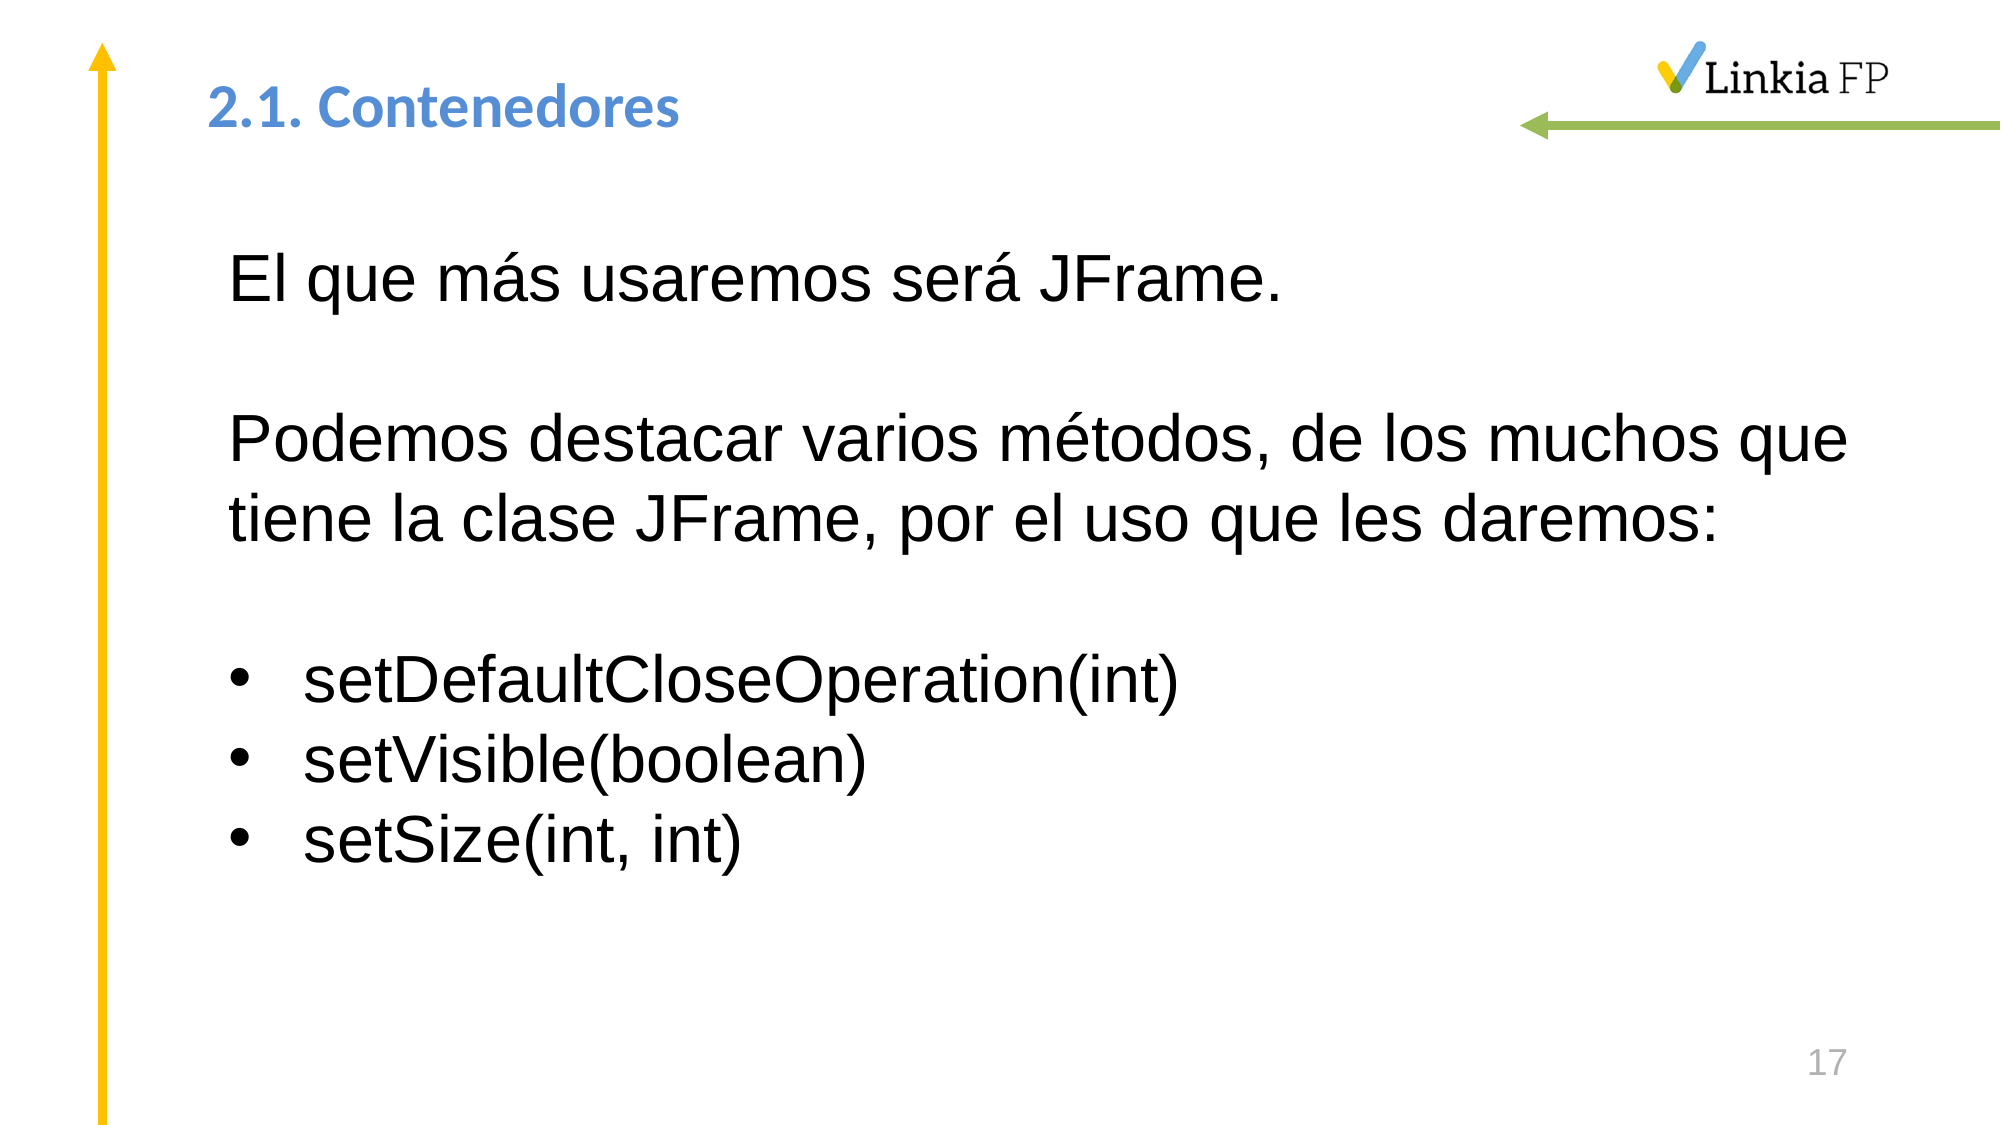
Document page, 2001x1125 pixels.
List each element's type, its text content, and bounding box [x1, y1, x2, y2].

text_box El que más usaremos será JFrame. Podemos destacar varios métodos, de los muchos que tiene la clase JFrame, por el uso que les daremos: setDefaultCloseOperation(int) setVisible(boolean) setSize(int, int) [214, 227, 1979, 1024]
title 2.1. Contenedores [192, 38, 2000, 167]
slide_number 17 [1413, 1030, 1864, 1091]
